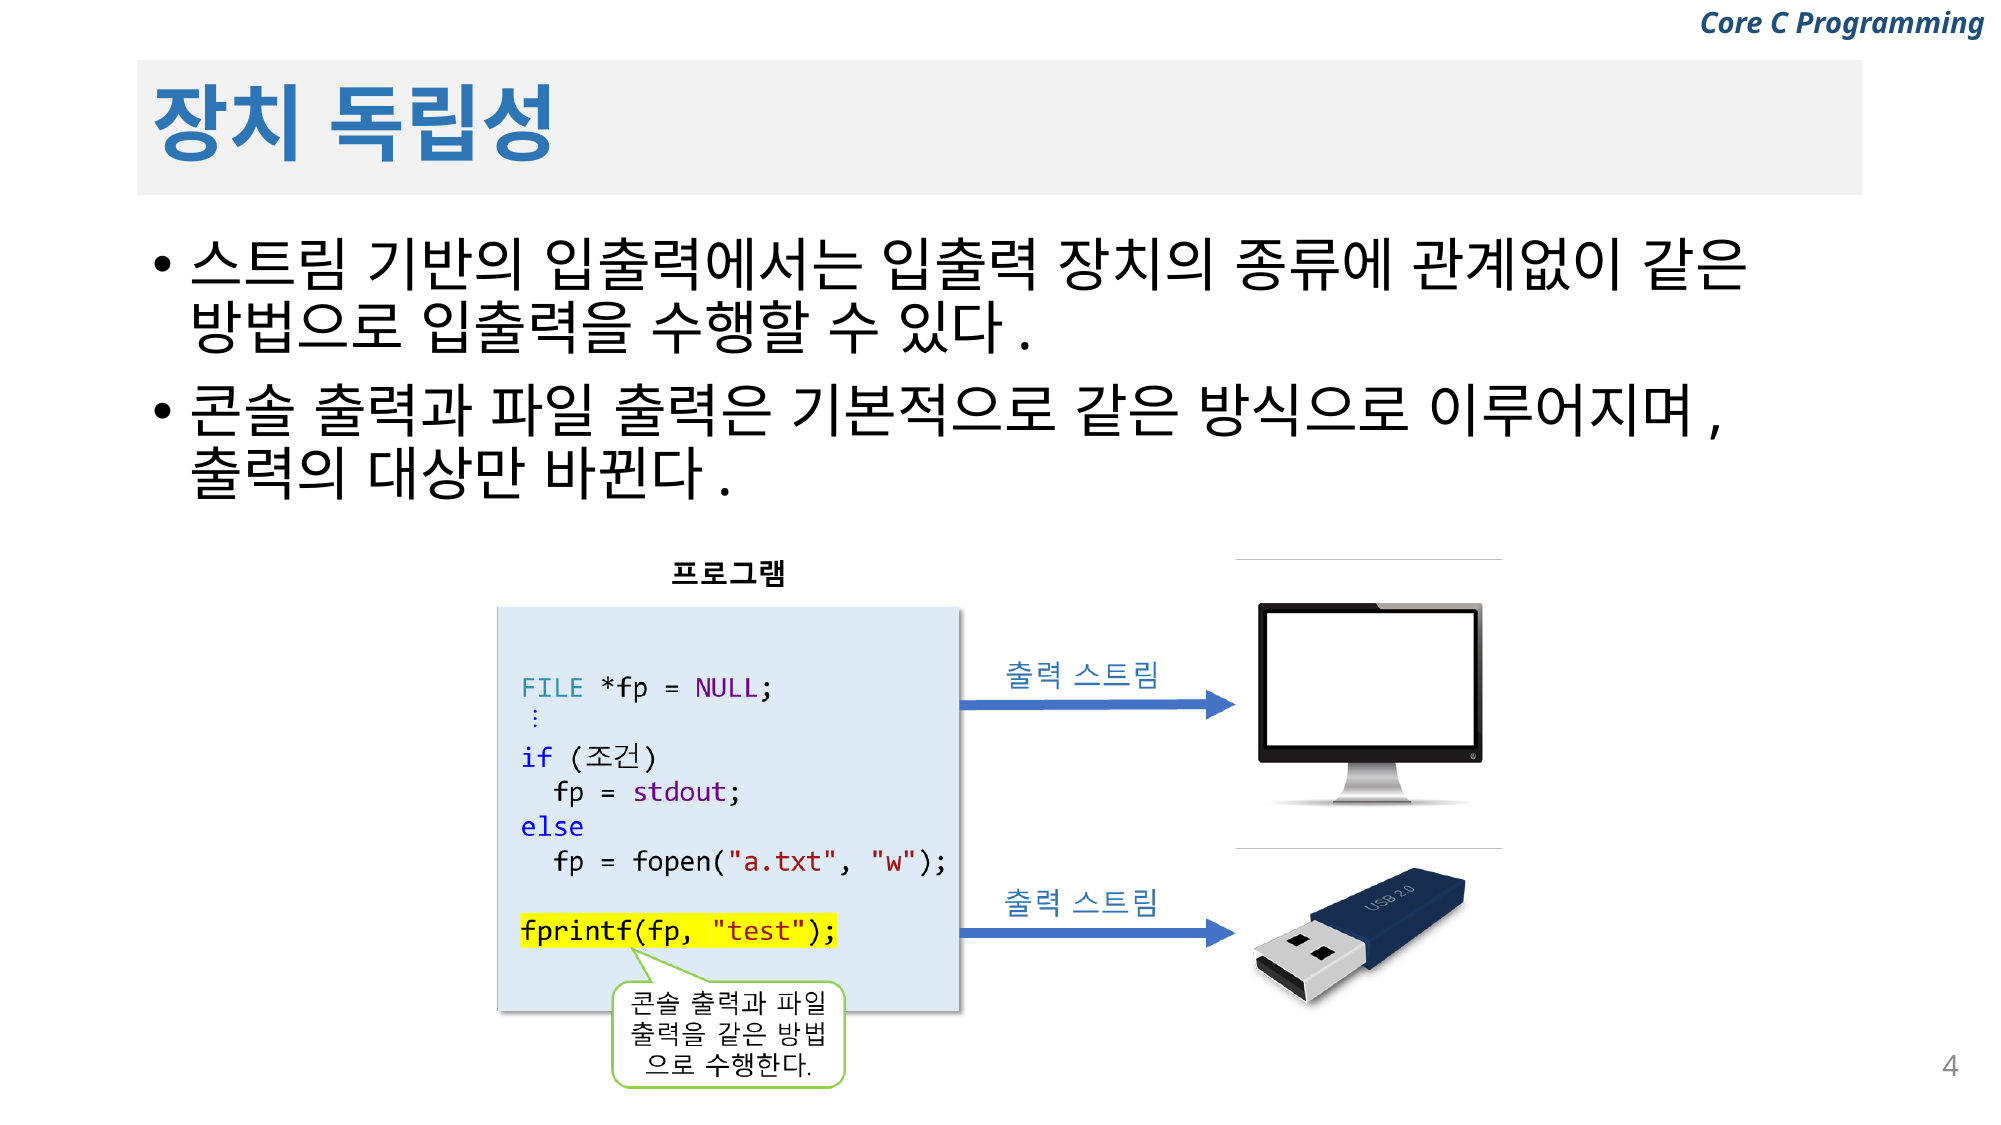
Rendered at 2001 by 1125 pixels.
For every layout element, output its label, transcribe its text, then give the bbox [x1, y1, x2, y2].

slide_number 4 [1850, 1028, 1975, 1107]
list 스트림 기반의 입출력에서는 입출력 장치의 종류에 관계없이 같은 방법으로 입출력을 수행할 수 있다. 콘솔 출력과 파일 출력은 기본적으로 같은 방식으로 이루어지며, 출력의 대상만 바뀐다. [137, 228, 1863, 1084]
title 장치 독립성 [137, 59, 1863, 195]
picture [494, 546, 1502, 1096]
